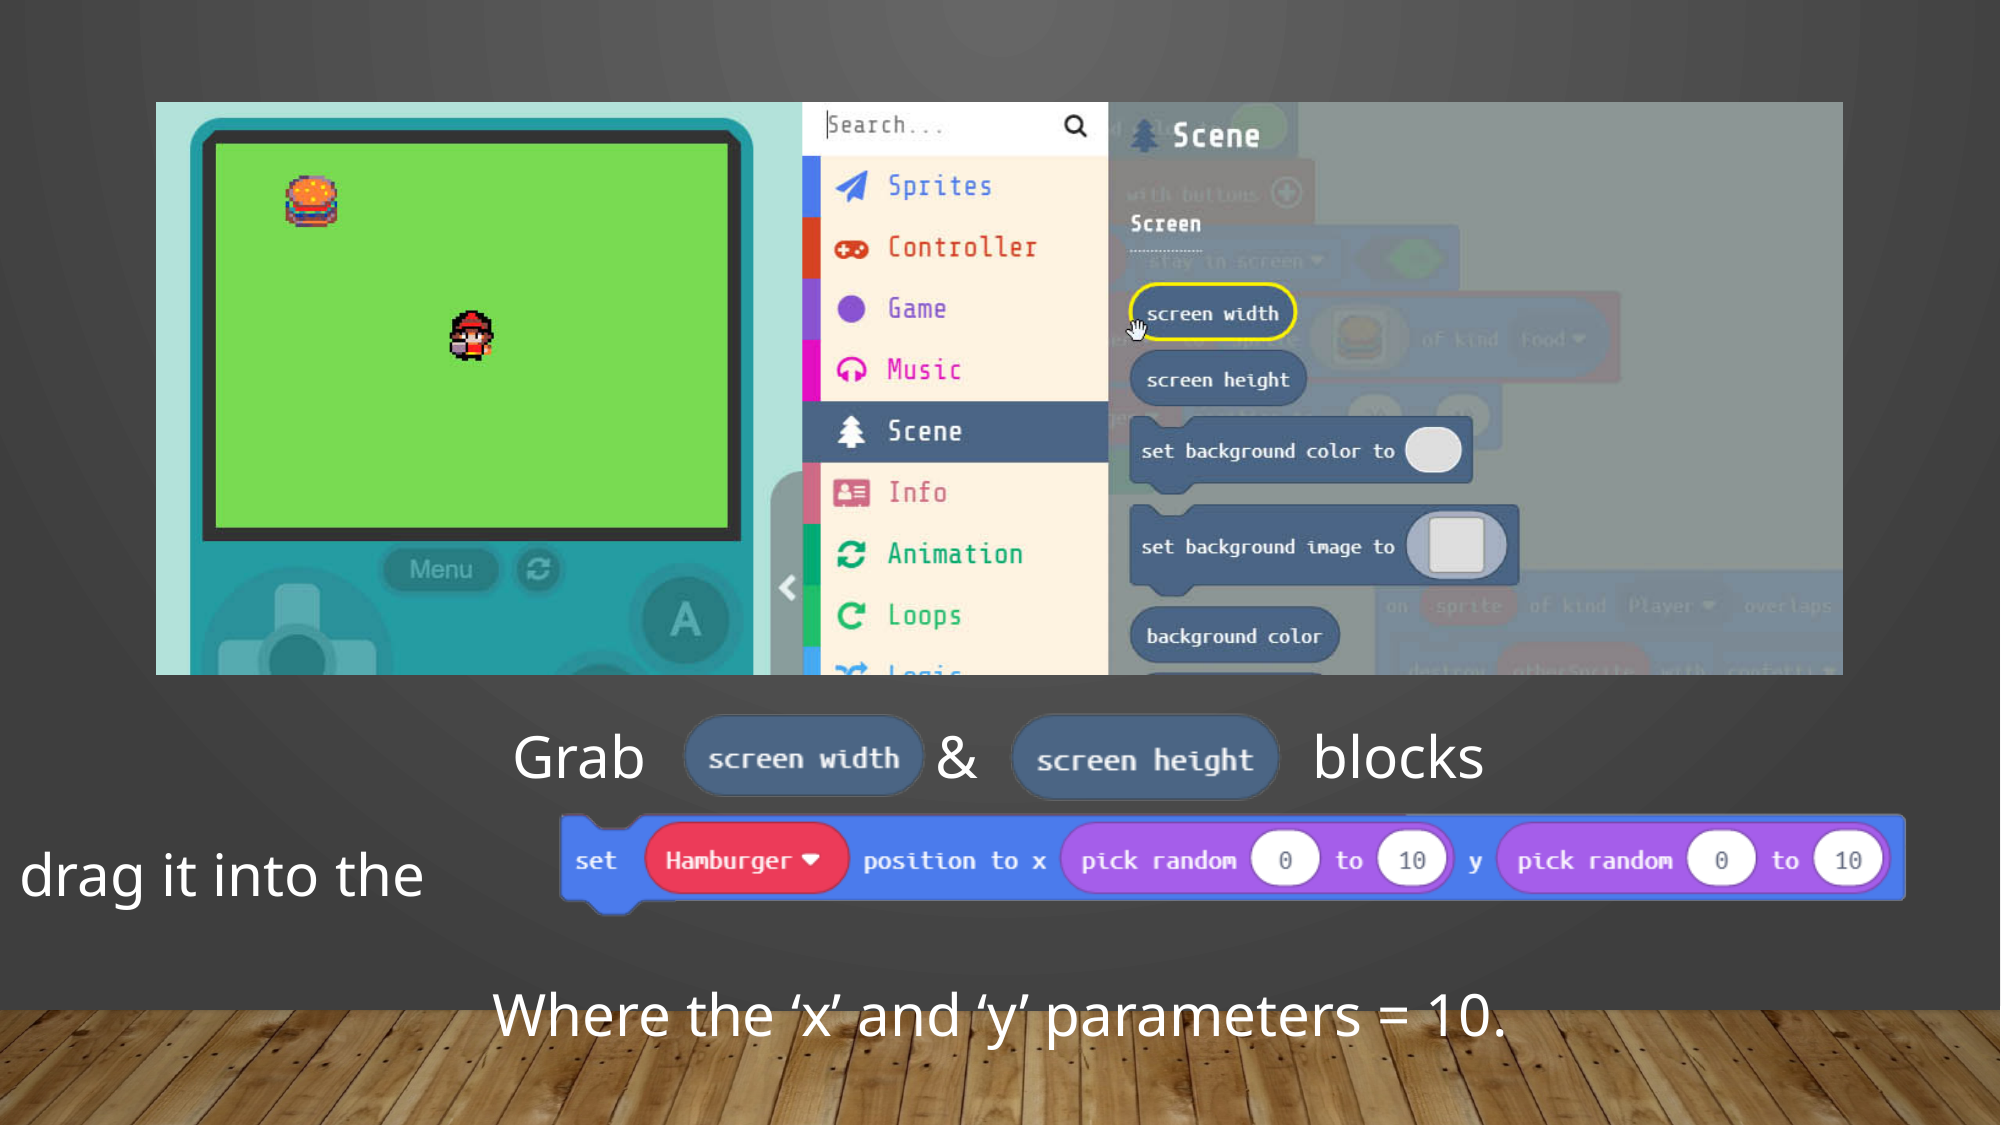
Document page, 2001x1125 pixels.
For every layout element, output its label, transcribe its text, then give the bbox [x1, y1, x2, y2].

picture [156, 102, 1844, 675]
text_box Grab & blocks drag it into the . Where the ‘x’ and ‘y’ parameters = 10. [0, 713, 2000, 1004]
text_box [80, 327, 988, 713]
text_box [0, 0, 2000, 713]
picture [546, 706, 1918, 921]
picture [0, 1006, 2000, 1125]
